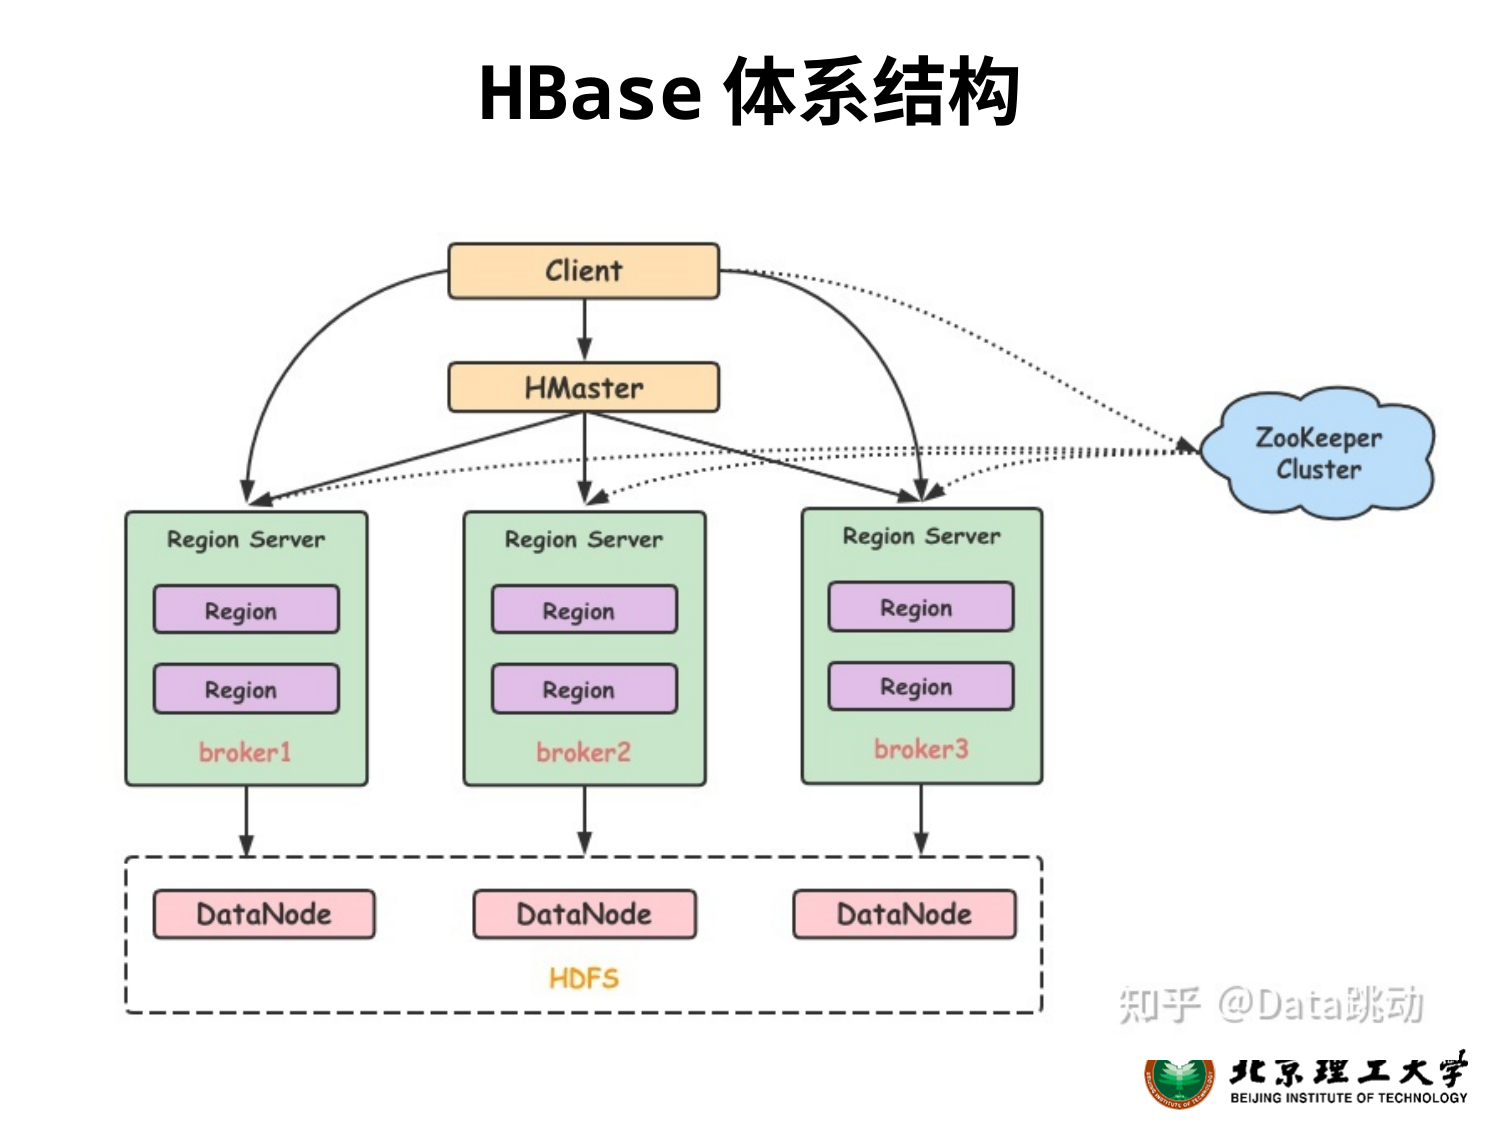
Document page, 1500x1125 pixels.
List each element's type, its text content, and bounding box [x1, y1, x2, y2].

title HBase体系结构 [76, 17, 1425, 163]
picture [76, 219, 1468, 1110]
